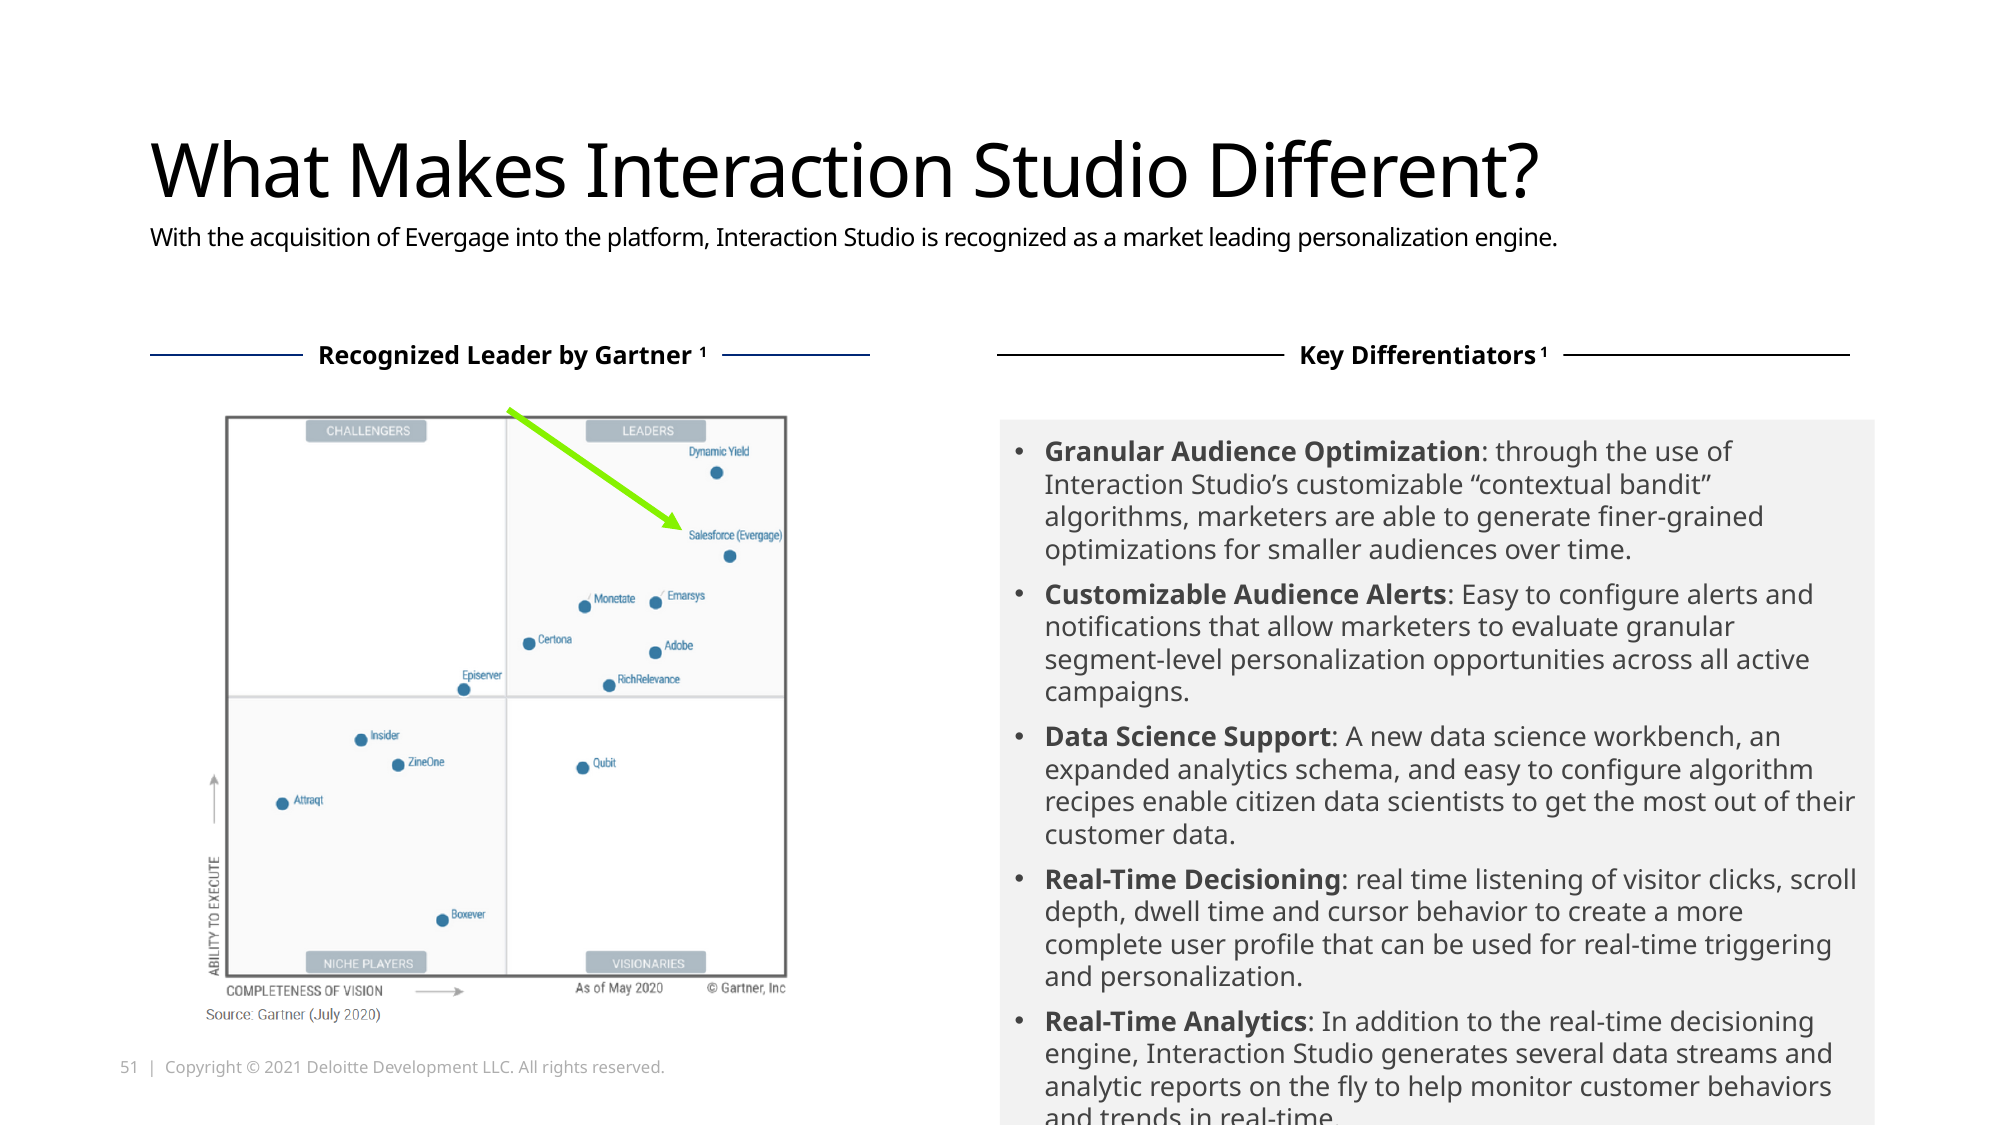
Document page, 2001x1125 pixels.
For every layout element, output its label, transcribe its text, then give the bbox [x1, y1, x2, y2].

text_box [507, 409, 683, 531]
text_box Granular Audience Optimization: through the use of Interaction Studio’s customizable “contextual bandit” algorithms, marketers are able to generate finer-grained optimizations for smaller audiences over time. Customizable Audience Alerts: Easy to configure alerts and notifications that allow marketers to evaluate granular segment-level personalization opportunities across all active campaigns. Data Science Support: A new data science workbench, an expanded analytics schema, and easy to configure algorithm recipes enable citizen data scientists to get the most out of their customer data. Real-Time Decisioning: real time listening of visitor clicks, scroll depth, dwell time and cursor behavior to create a more complete user profile that can be used for real-time triggering and personalization. Real-Time Analytics: In addition to the real-time decisioning engine, Interaction Studio generates several data streams and analytic reports on the fly to help monitor customer behaviors and trends in real-time. [999, 419, 1875, 1125]
list With the acquisition of Evergage into the platform, Interaction Studio is recognized as a market leading personalization engine. [150, 221, 1850, 300]
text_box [149, 339, 870, 370]
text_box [997, 339, 1851, 370]
picture [199, 409, 796, 1027]
title What Makes Interaction Studio Different? [150, 113, 1850, 212]
